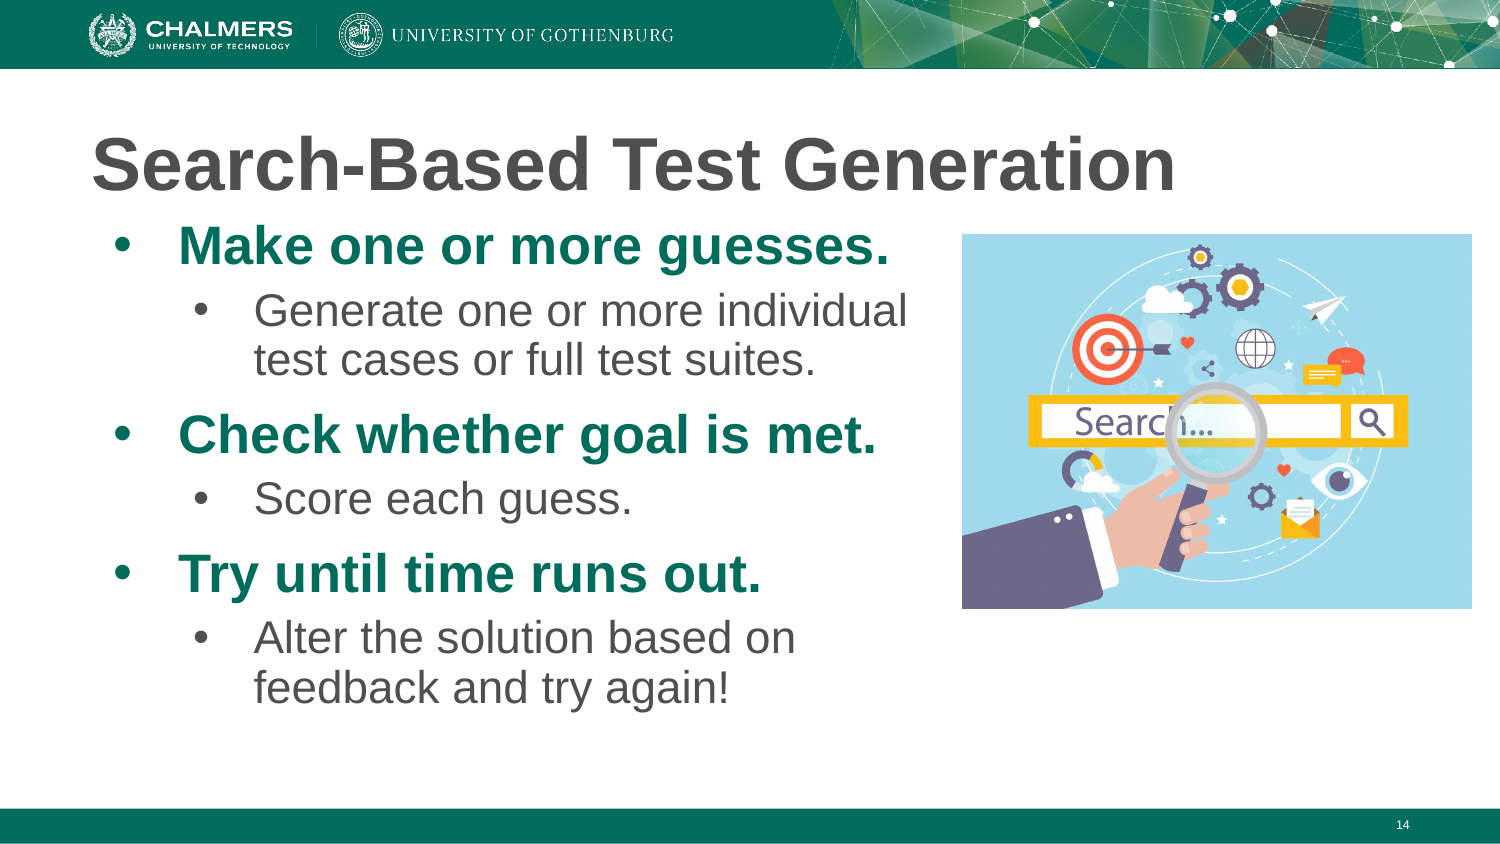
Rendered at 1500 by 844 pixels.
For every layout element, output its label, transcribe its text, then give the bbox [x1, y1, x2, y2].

list Make one or more guesses. Generate one or more individual test cases or full test suites. Check whether goal is met. Score each guess. Try until time runs out. Alter the solution based on feedback and try again! [88, 210, 947, 782]
slide_number ‹#› [1074, 809, 1425, 844]
picture [759, 0, 1500, 68]
picture [962, 234, 1472, 610]
picture [64, 0, 696, 85]
title Search-Based Test Generation [76, 100, 1425, 211]
